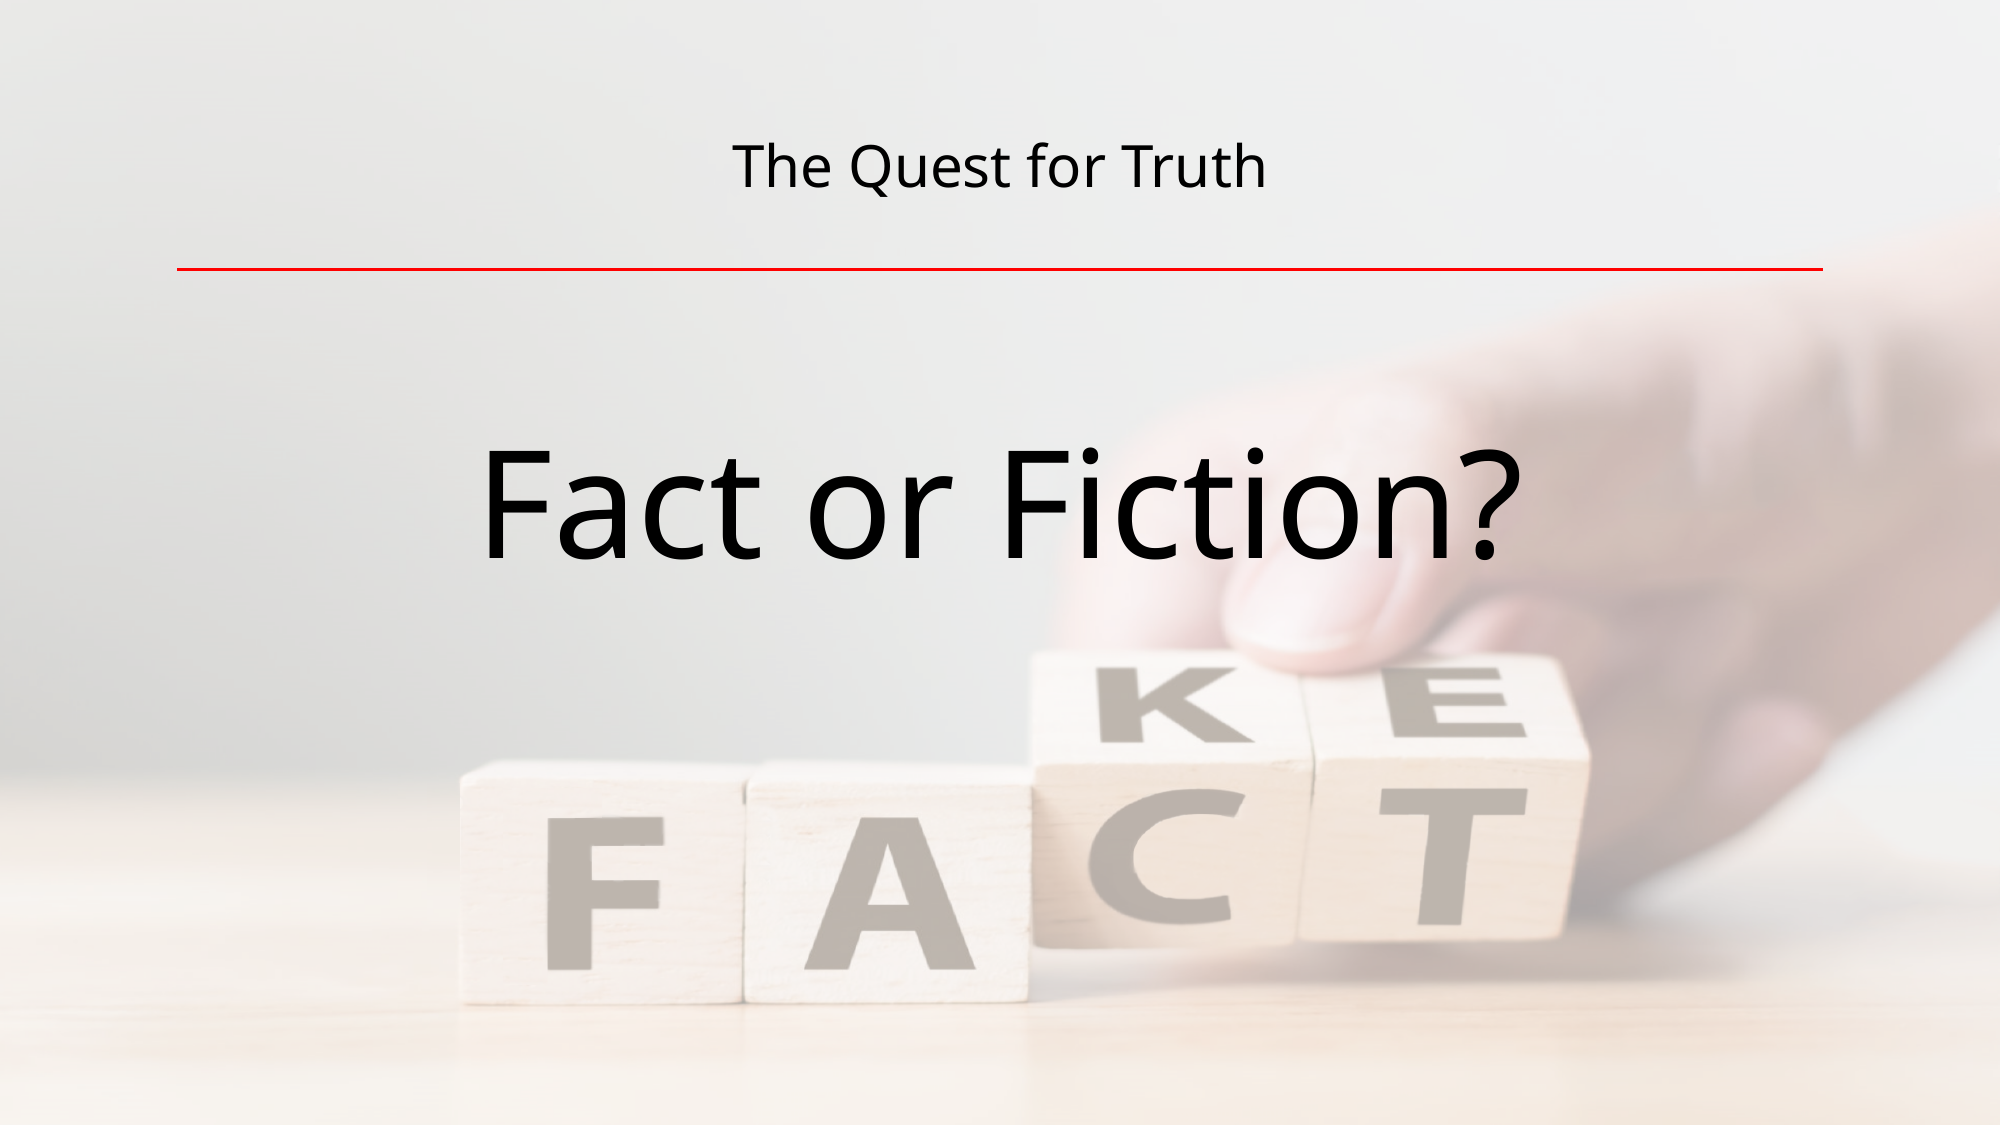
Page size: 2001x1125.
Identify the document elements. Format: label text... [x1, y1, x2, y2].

subtitle Fact or Fiction? [0, 421, 2000, 806]
text_box The Quest for Truth [0, 122, 2000, 207]
